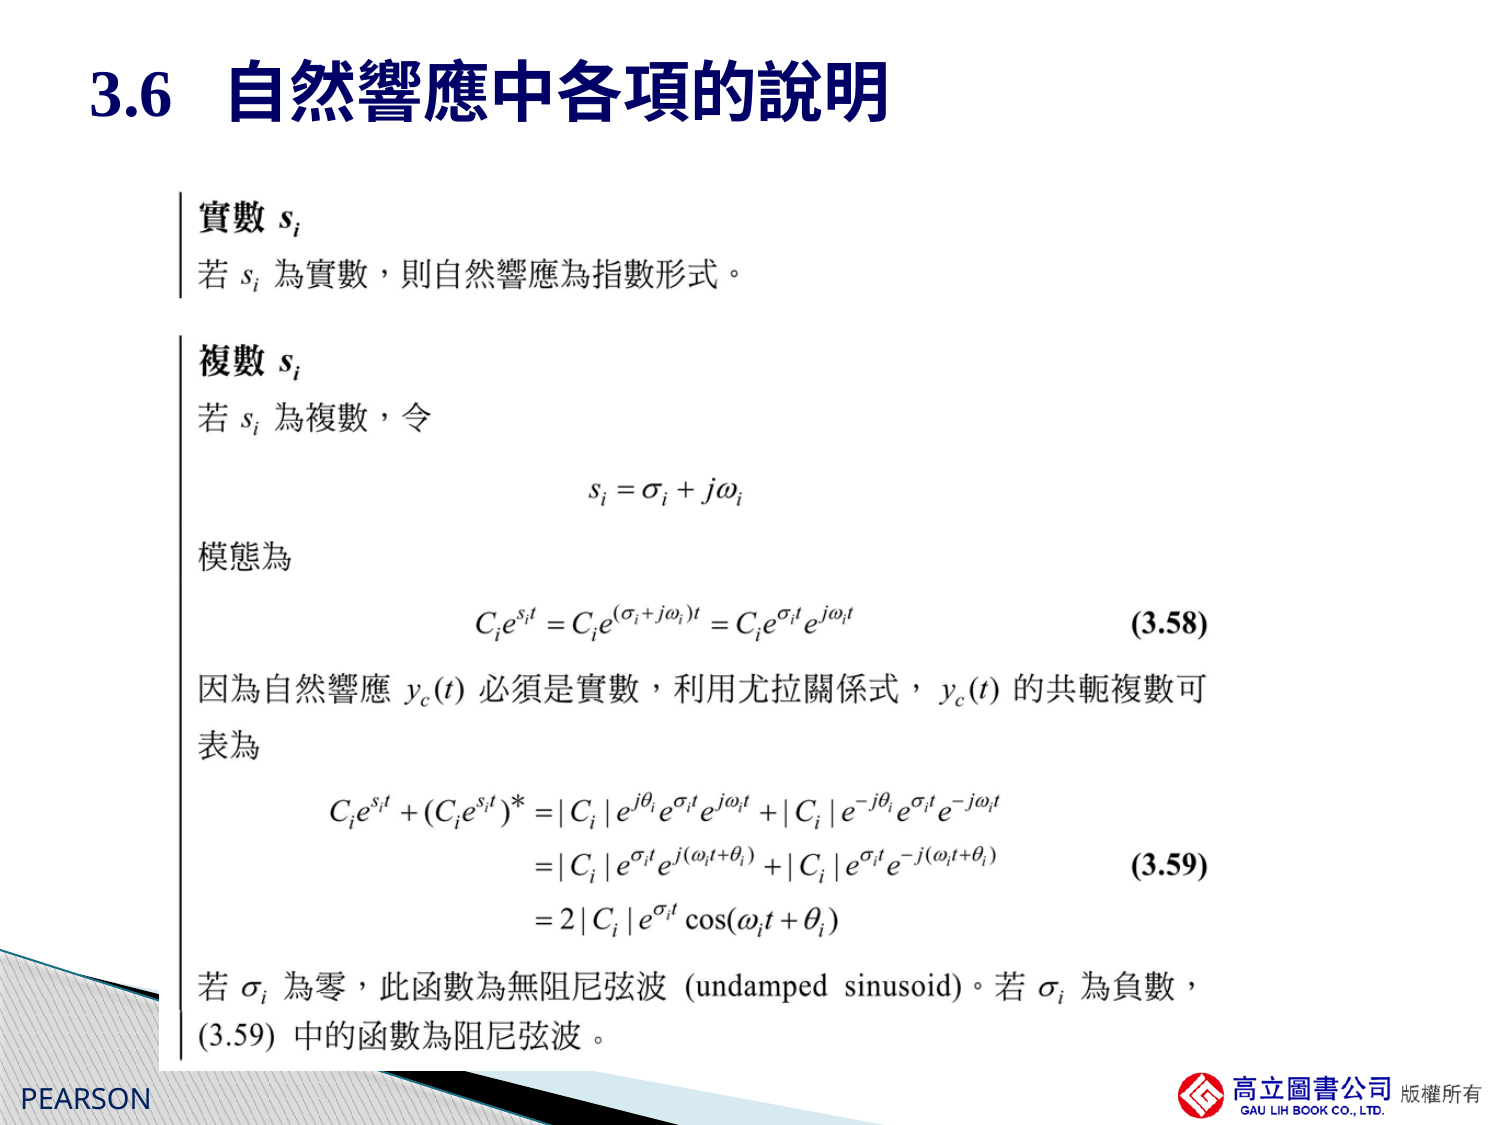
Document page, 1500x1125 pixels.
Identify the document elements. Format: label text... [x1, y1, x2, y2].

title 3.6 自然響應中各項的說明 [75, 30, 1425, 149]
picture [159, 172, 1500, 1125]
